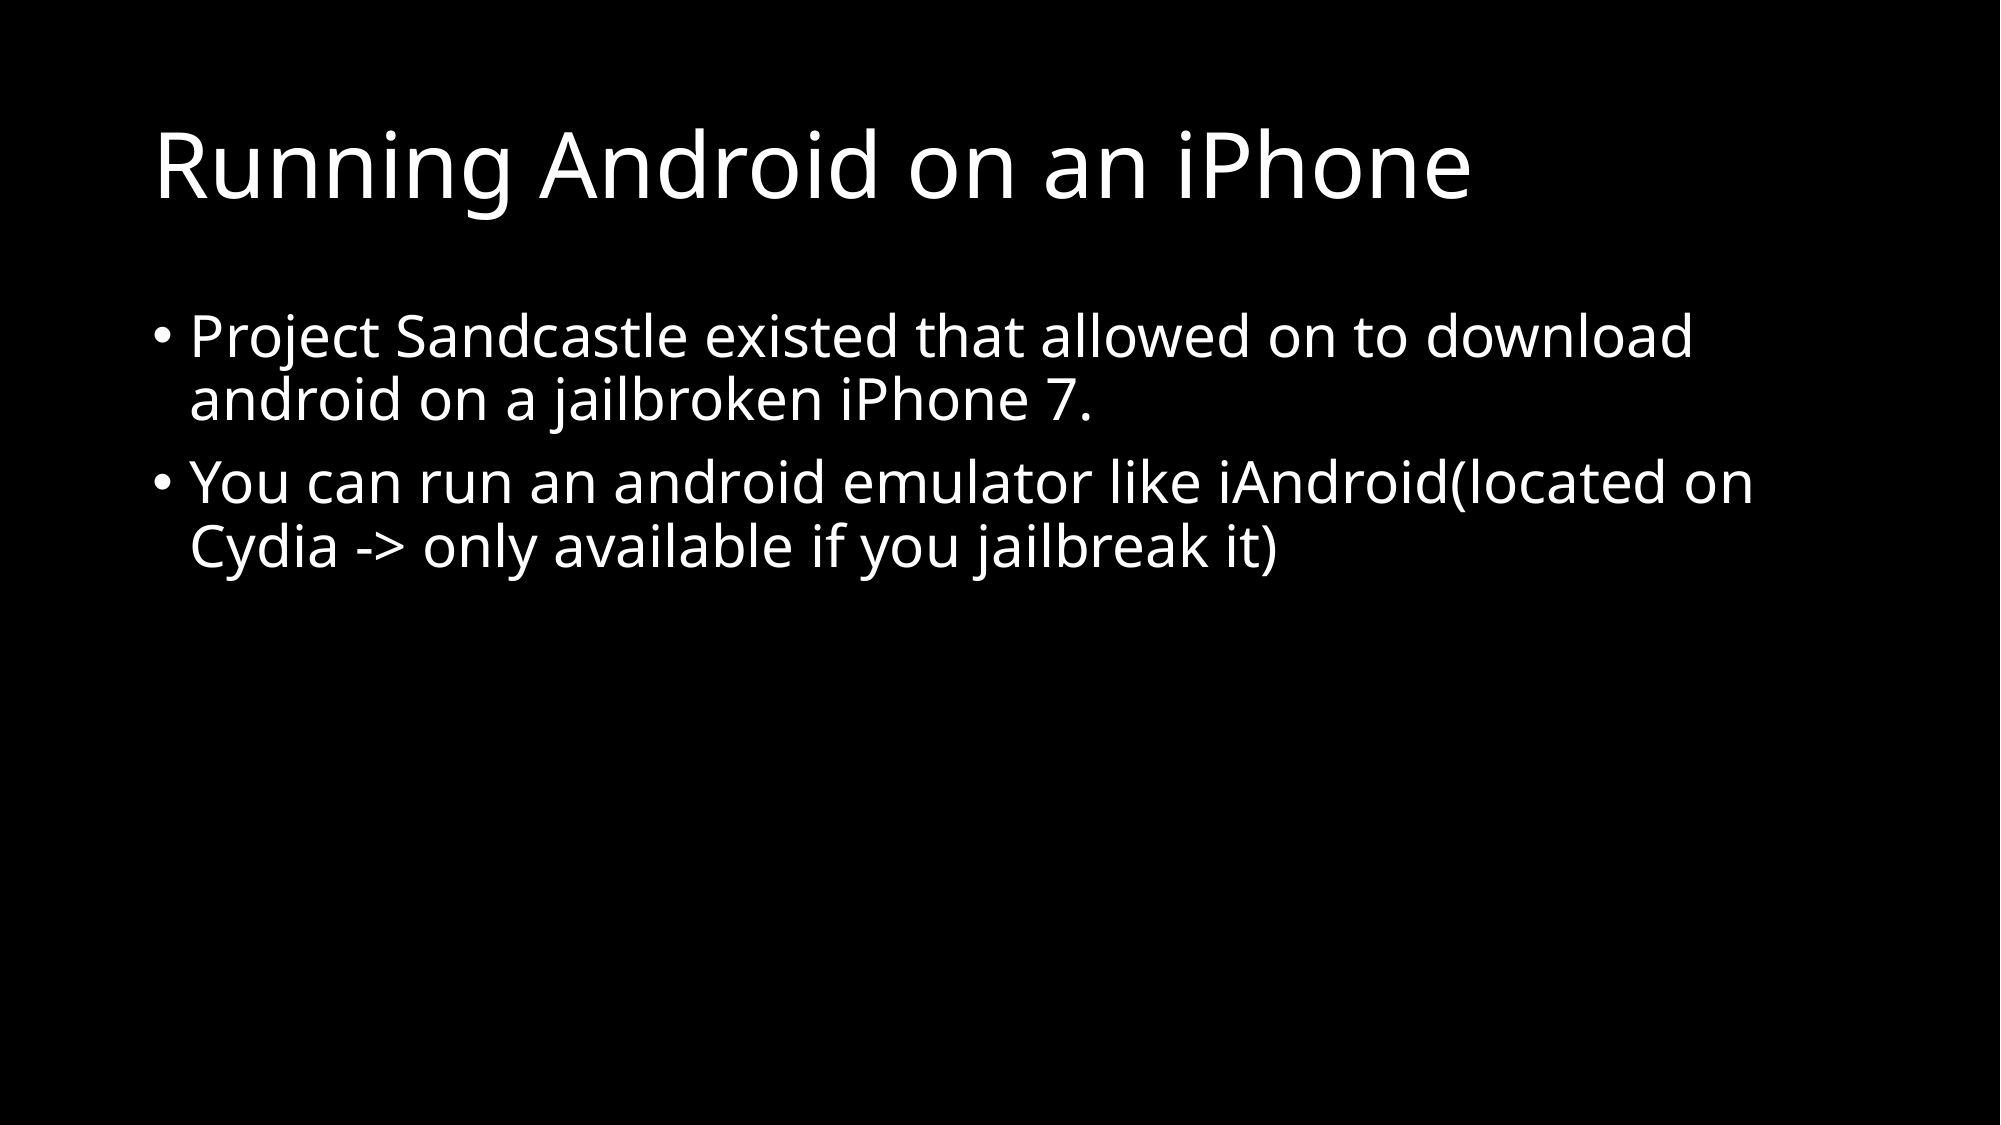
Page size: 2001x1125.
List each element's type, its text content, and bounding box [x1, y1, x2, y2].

list Project Sandcastle existed that allowed on to download android on a jailbroken iPhone 7. You can run an android emulator like iAndroid(located on Cydia -> only available if you jailbreak it) [137, 299, 1863, 1014]
title Running Android on an iPhone [137, 59, 1863, 278]
